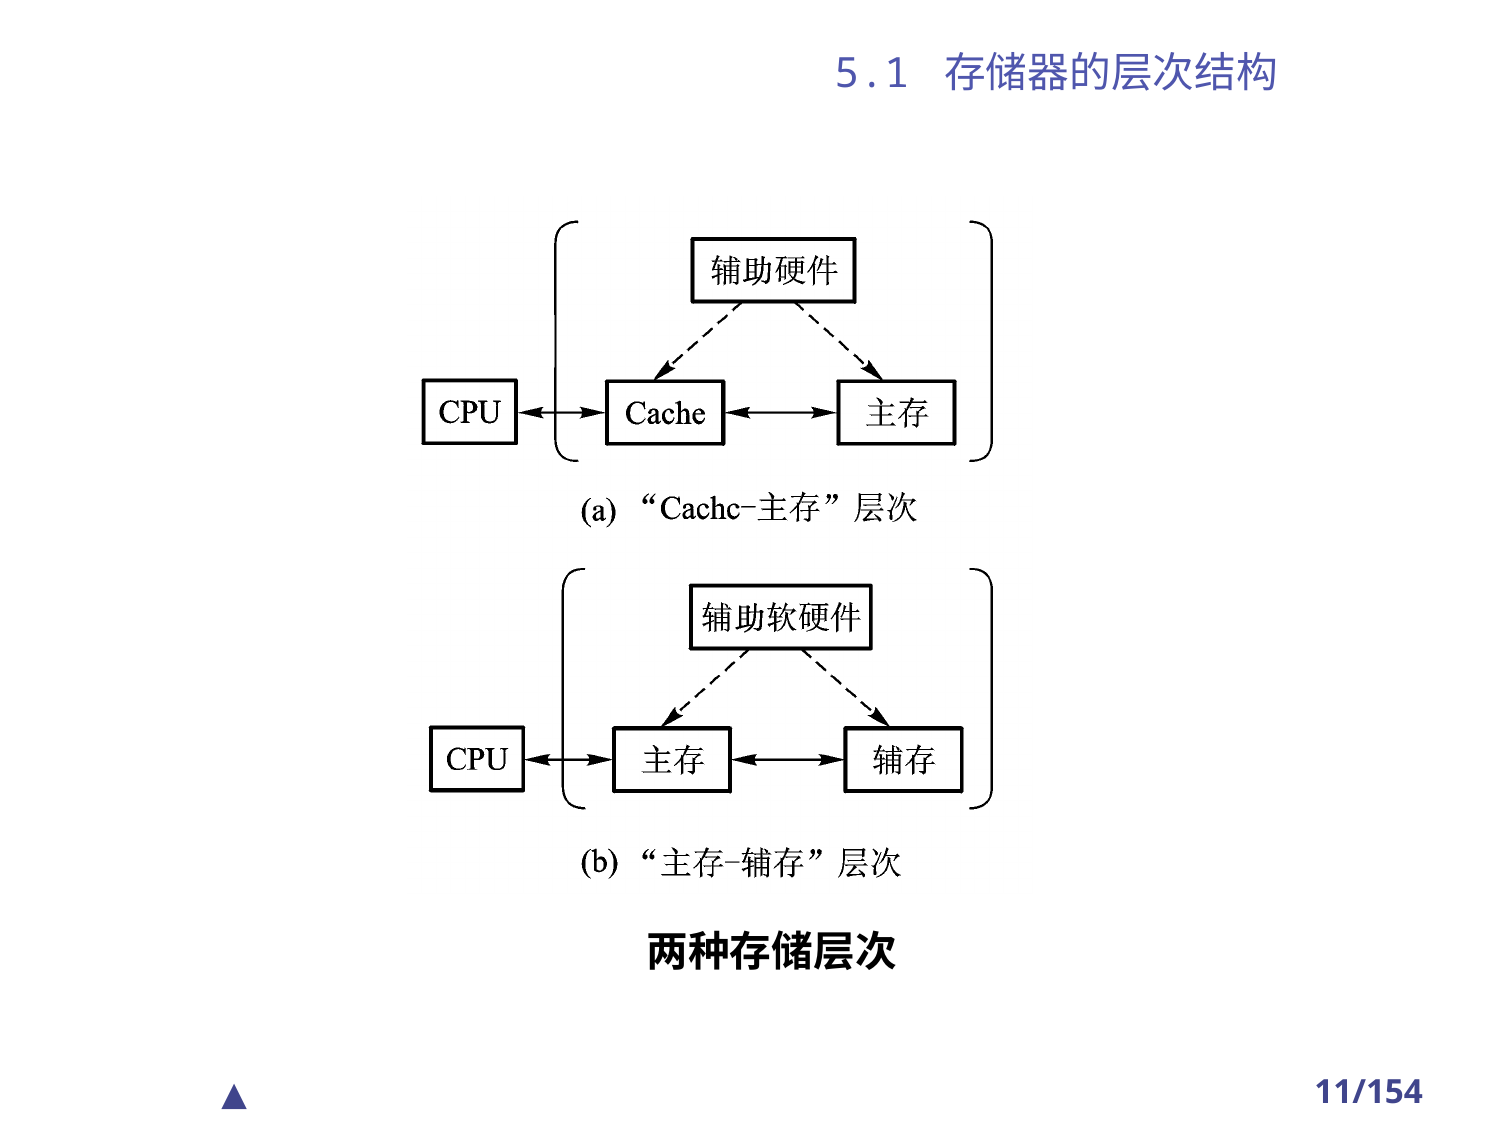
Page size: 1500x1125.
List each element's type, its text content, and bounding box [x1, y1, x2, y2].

picture [407, 196, 1033, 894]
title 5.1 存储器的层次结构 [637, 40, 1475, 104]
text_box 两种存储层次 [631, 916, 1105, 982]
